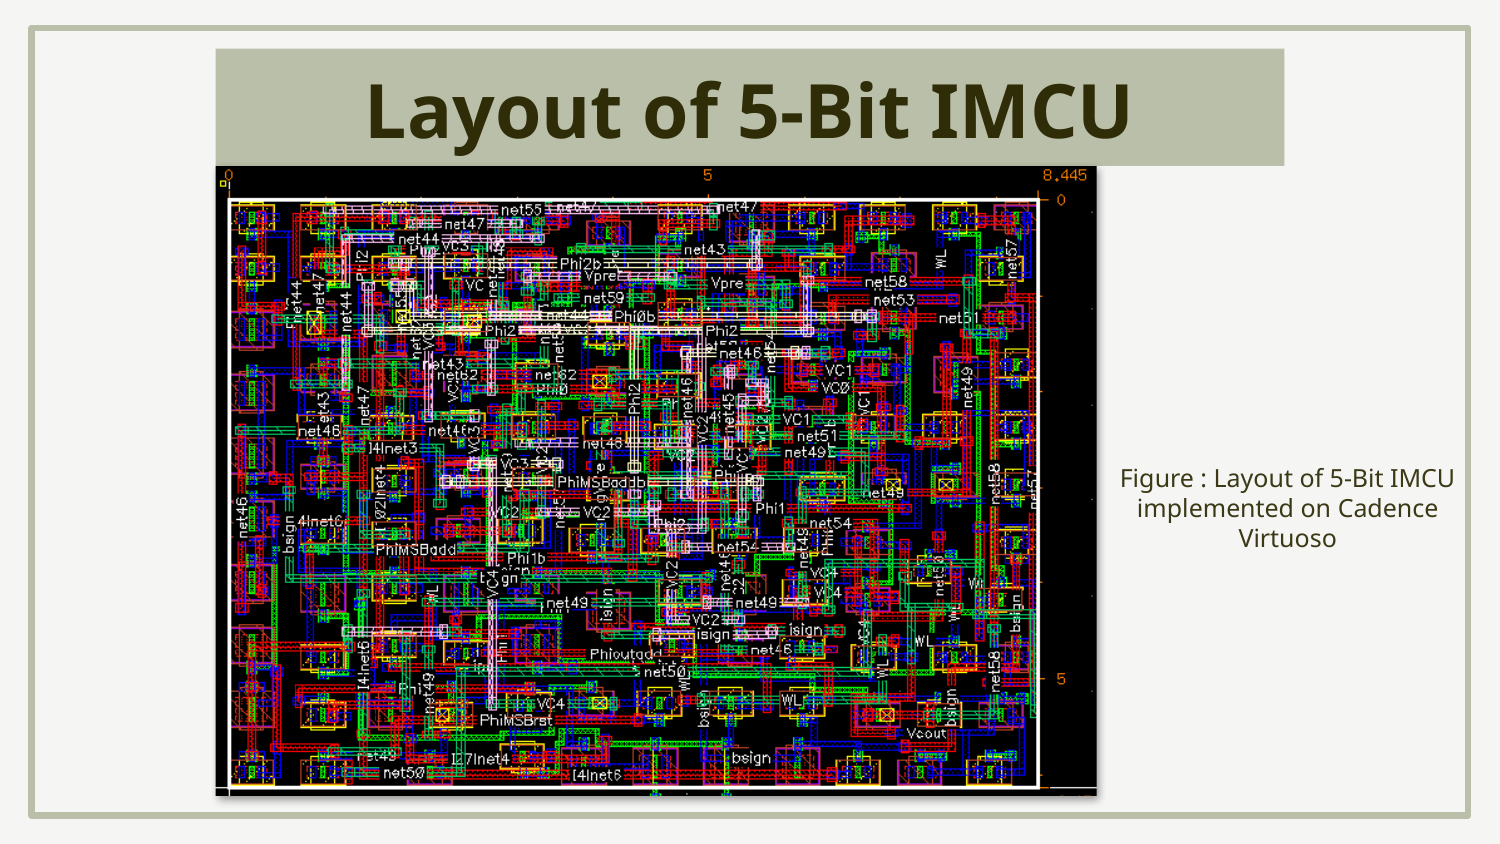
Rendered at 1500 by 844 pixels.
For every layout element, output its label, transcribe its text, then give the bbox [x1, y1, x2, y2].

text_box Figure : Layout of 5-Bit IMCU implemented on Cadence Virtuoso [1105, 455, 1479, 561]
picture [215, 166, 1097, 796]
title Layout of 5-Bit IMCU [215, 48, 1285, 166]
